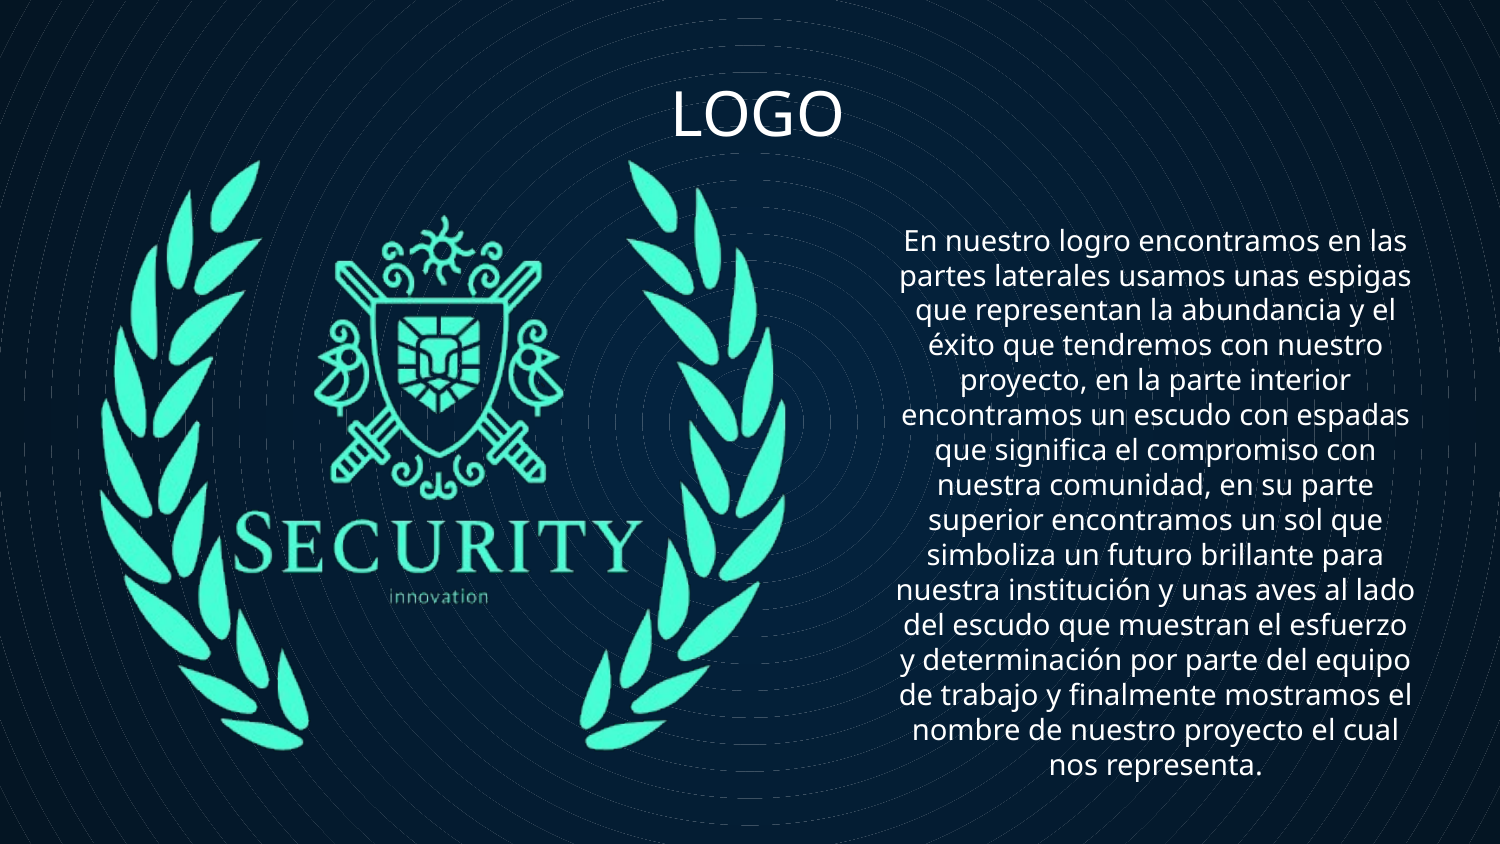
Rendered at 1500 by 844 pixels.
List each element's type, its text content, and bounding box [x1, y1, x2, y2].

picture [84, 150, 808, 773]
title LOGO [59, 64, 1458, 165]
text_box En nuestro logro encontramos en las partes laterales usamos unas espigas que representan la abundancia y el éxito que tendremos con nuestro proyecto, en la parte interior encontramos un escudo con espadas que significa el compromiso con nuestra comunidad, en su parte superior encontramos un sol que simboliza un futuro brillante para nuestra institución y unas aves al lado del escudo que muestran el esfuerzo y determinación por parte del equipo de trabajo y finalmente mostramos el nombre de nuestro proyecto el cual nos representa. [879, 206, 1433, 728]
